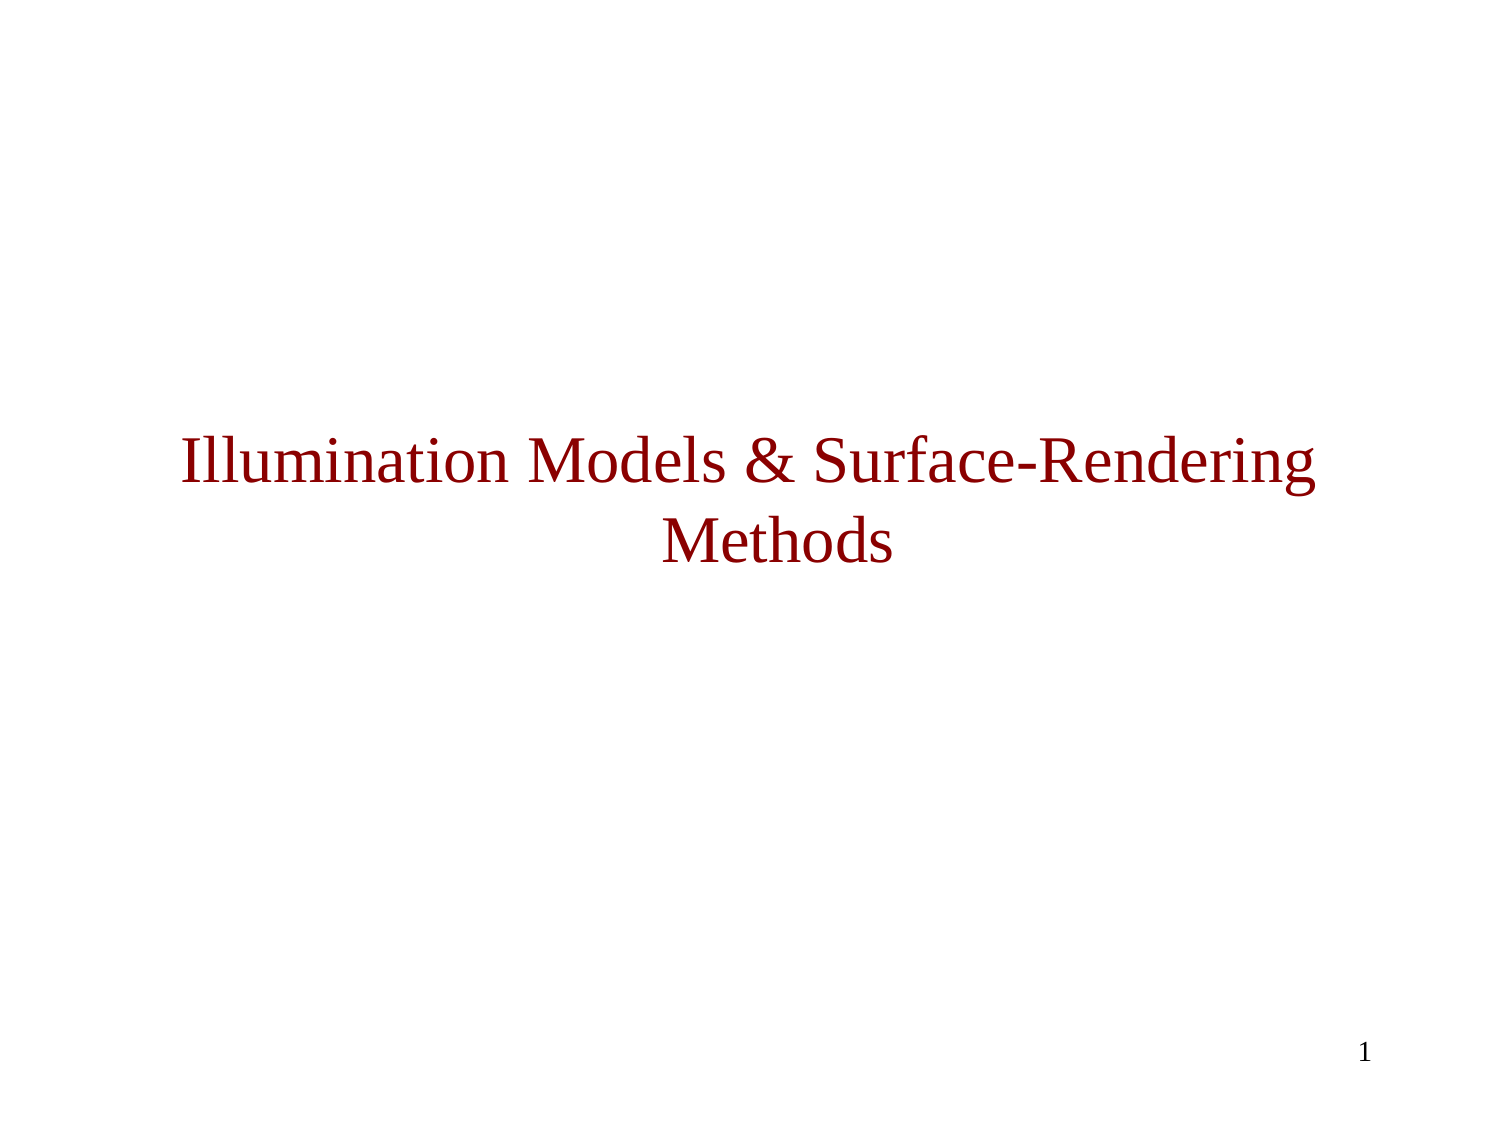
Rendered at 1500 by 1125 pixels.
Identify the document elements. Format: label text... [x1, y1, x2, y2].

slide_number 1 [1074, 1024, 1388, 1101]
list Illumination Models & Surface-Rendering Methods [112, 200, 1388, 875]
